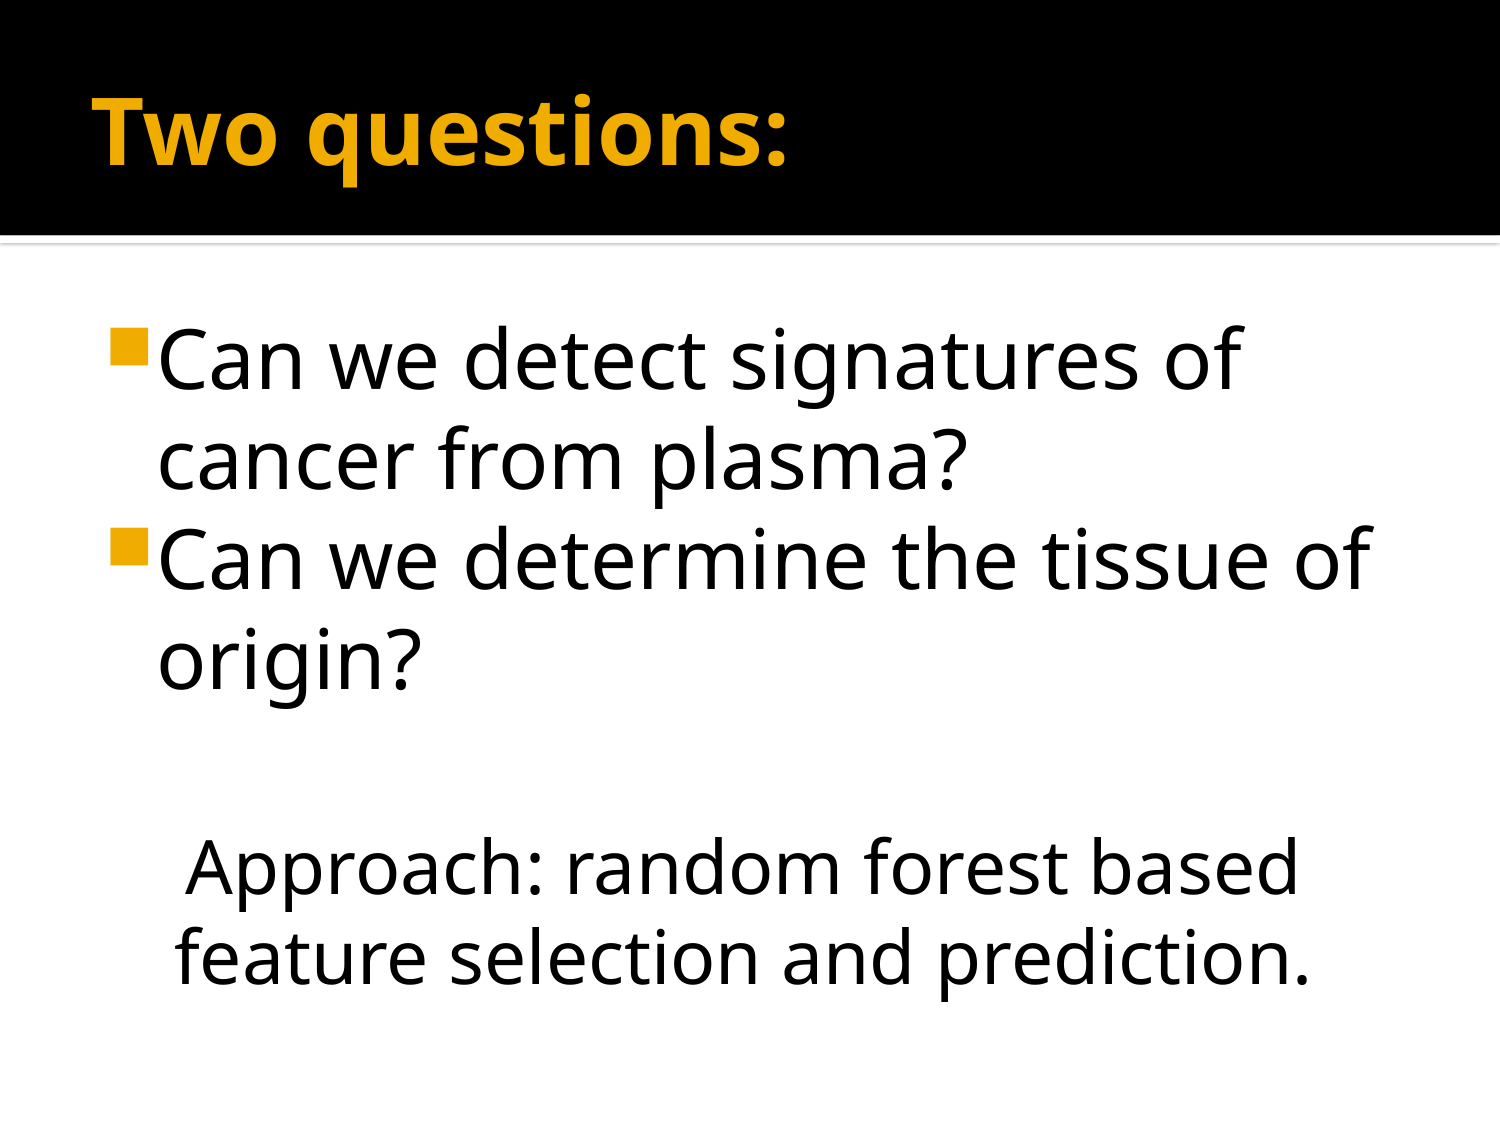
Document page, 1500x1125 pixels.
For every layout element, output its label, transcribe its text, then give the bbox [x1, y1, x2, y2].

title Two questions: [75, 25, 1425, 231]
list Can we detect signatures of cancer from plasma? Can we determine the tissue of origin? [75, 291, 1463, 788]
text_box Approach: random forest based feature selection and prediction. [125, 812, 1363, 1008]
